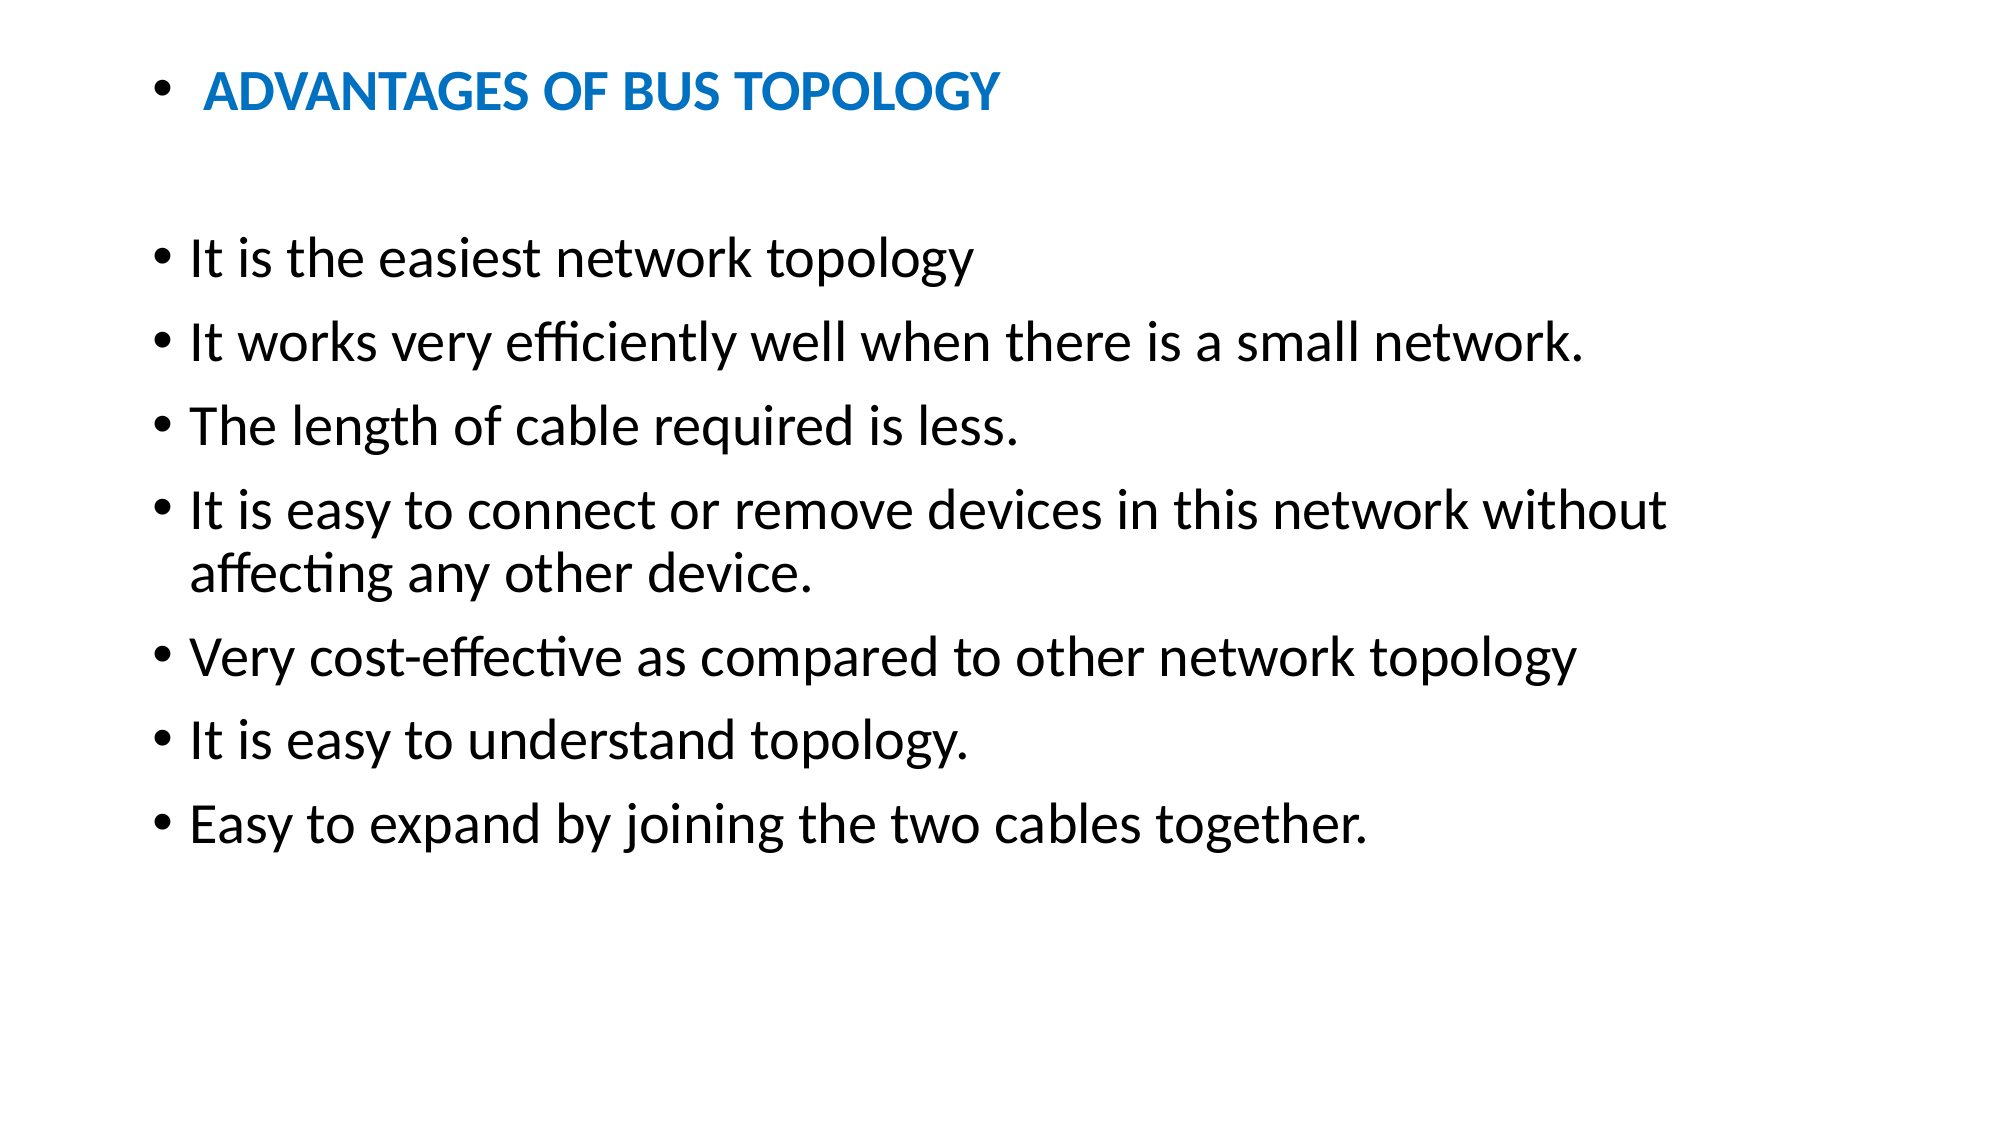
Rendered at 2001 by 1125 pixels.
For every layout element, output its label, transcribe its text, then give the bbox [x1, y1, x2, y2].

list ADVANTAGES OF BUS TOPOLOGY It is the easiest network topology It works very efficiently well when there is a small network. The length of cable required is less. It is easy to connect or remove devices in this network without affecting any other device. Very cost-effective as compared to other network topology It is easy to understand topology. Easy to expand by joining the two cables together. [137, 52, 1863, 1014]
